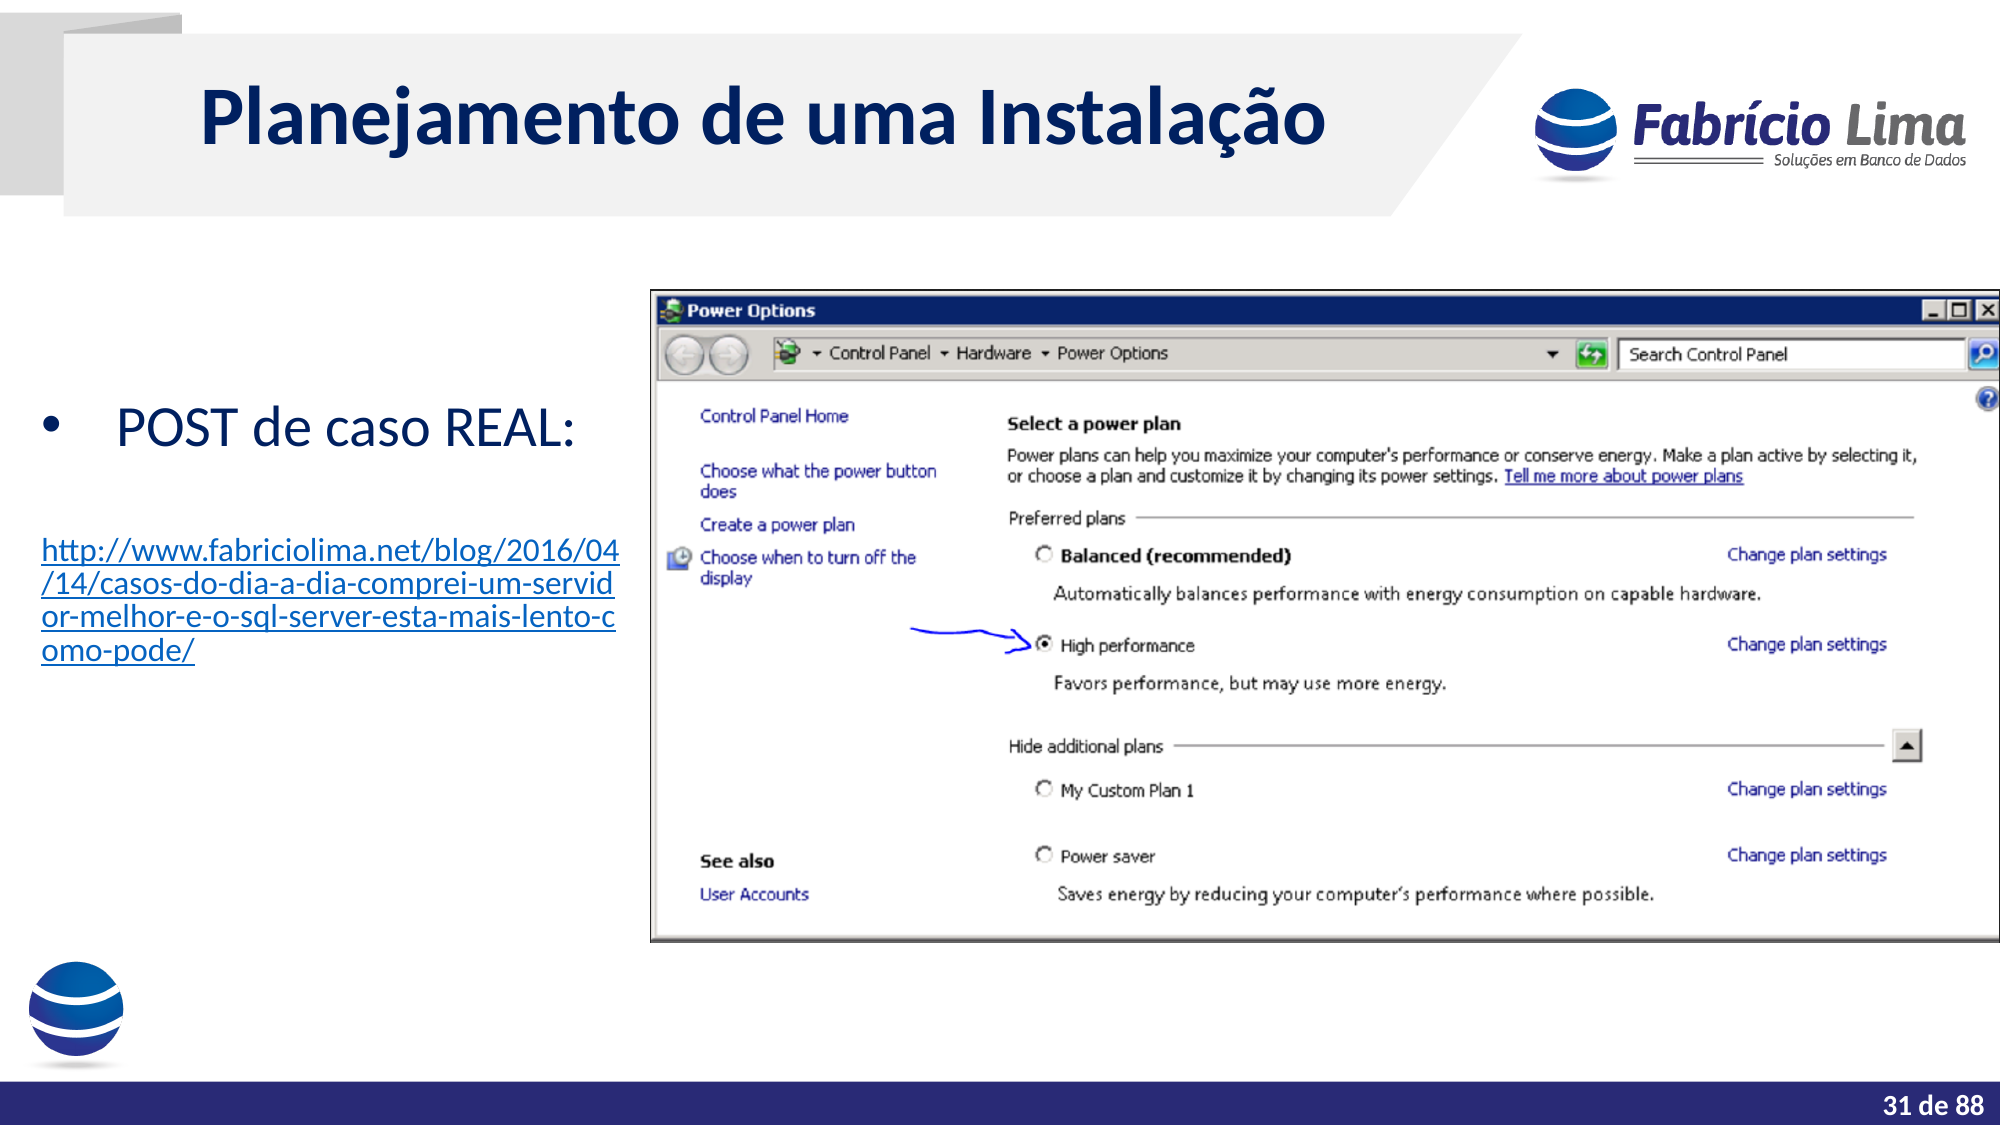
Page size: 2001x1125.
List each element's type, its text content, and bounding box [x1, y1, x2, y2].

picture [1501, 42, 1997, 217]
text_box POST de caso REAL: http://www.fabriciolima.net/blog/2016/04/14/casos-do-dia-a-dia-comprei-um-servidor-melhor-e-o-sql-server-esta-mais-lento-como-pode/ [26, 380, 638, 631]
text_box Planejamento de uma Instalação [110, 48, 1437, 175]
picture [14, 951, 137, 1082]
slide_number 31 de 88 [1718, 1083, 2000, 1125]
picture [650, 289, 2000, 943]
